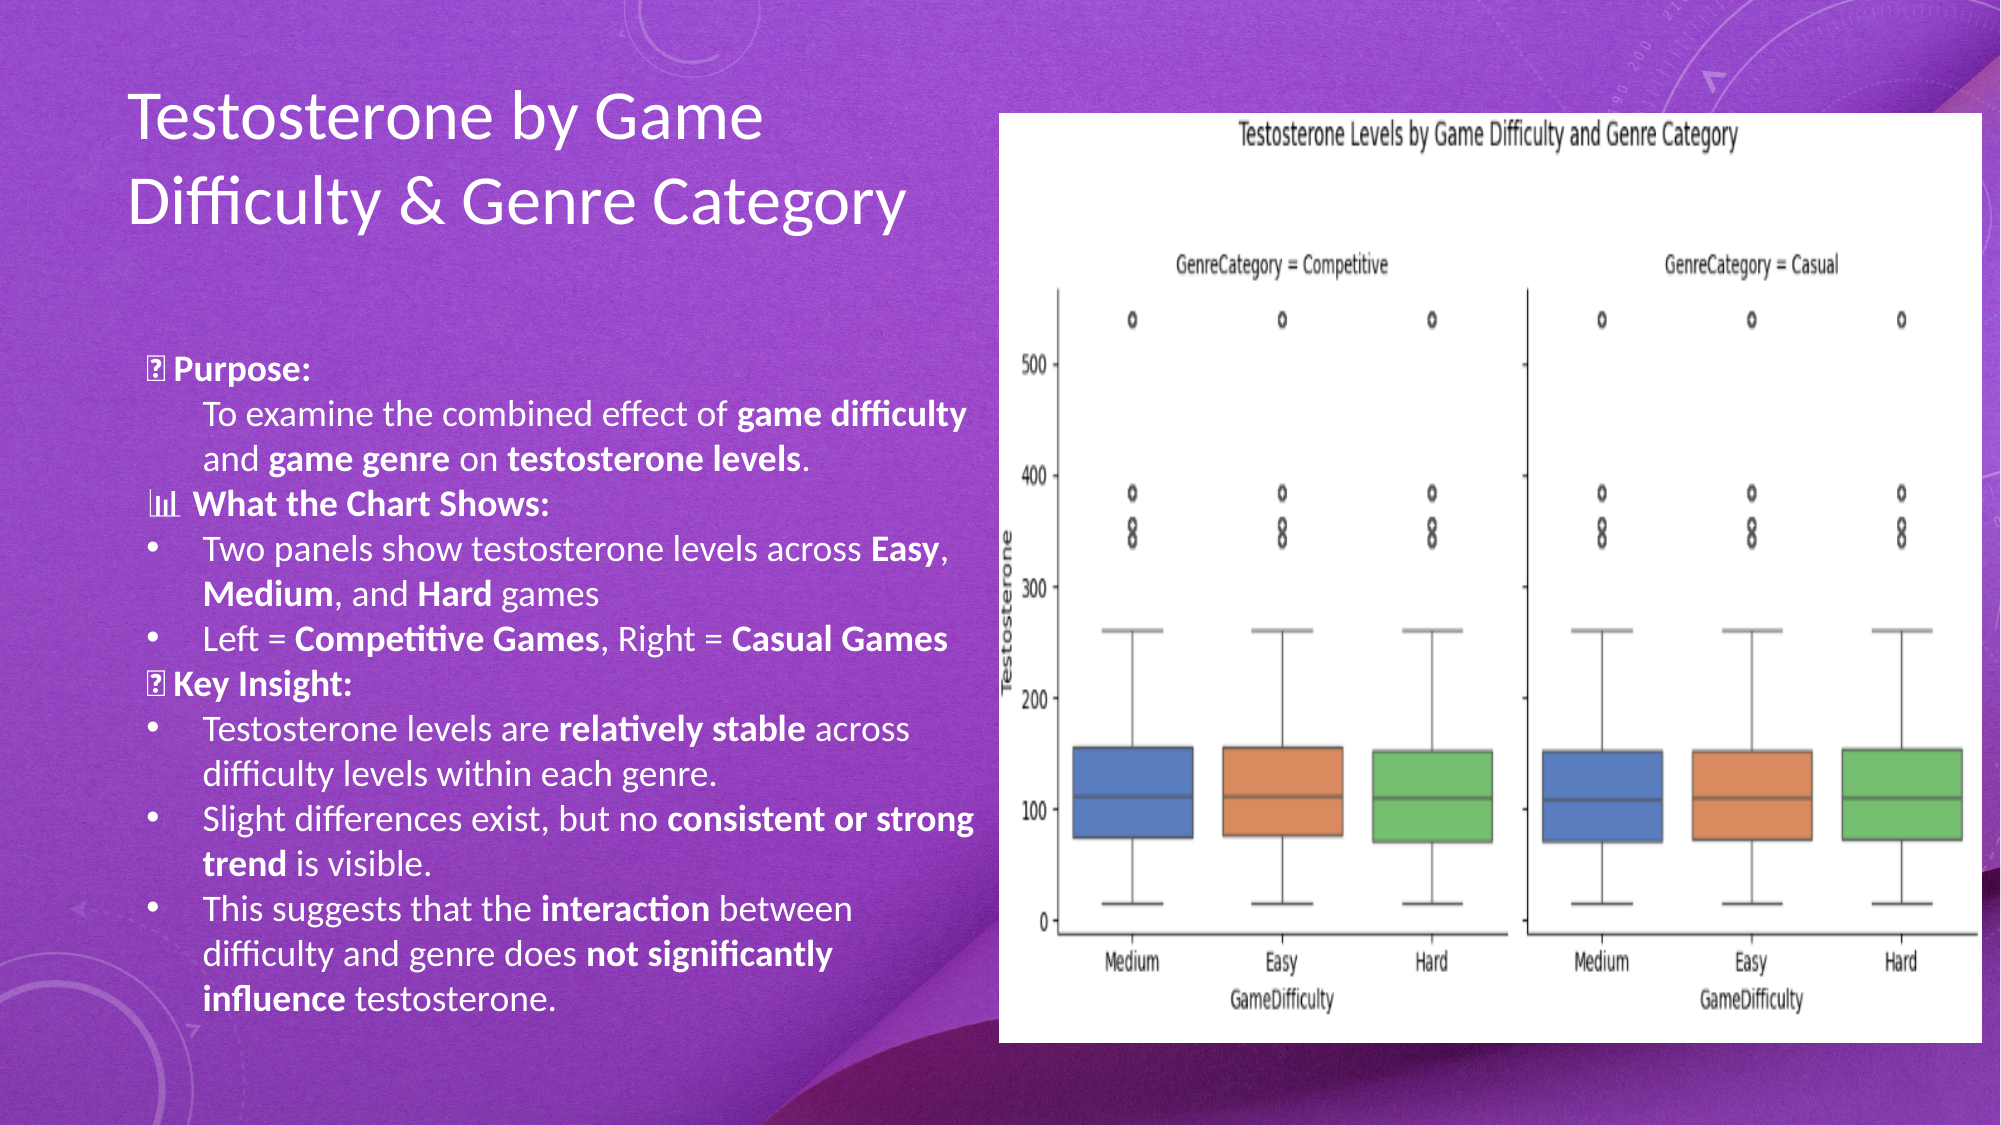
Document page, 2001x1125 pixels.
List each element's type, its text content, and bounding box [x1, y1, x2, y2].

title Testosterone by Game Difficulty & Genre Category [112, 61, 1000, 246]
picture [0, 0, 2001, 1125]
list 🎯 Purpose: To examine the combined effect of game difficulty and game genre on testosterone levels. 📊 What the Chart Shows: Two panels show testosterone levels across Easy, Medium, and Hard games Left = Competitive Games, Right = Casual Games 💡 Key Insight: Testosterone levels are relatively stable across difficulty levels within each genre. Slight differences exist, but no consistent or strong trend is visible. This suggests that the interaction between difficulty and genre does not significantly influence testosterone. [112, 328, 1000, 1079]
